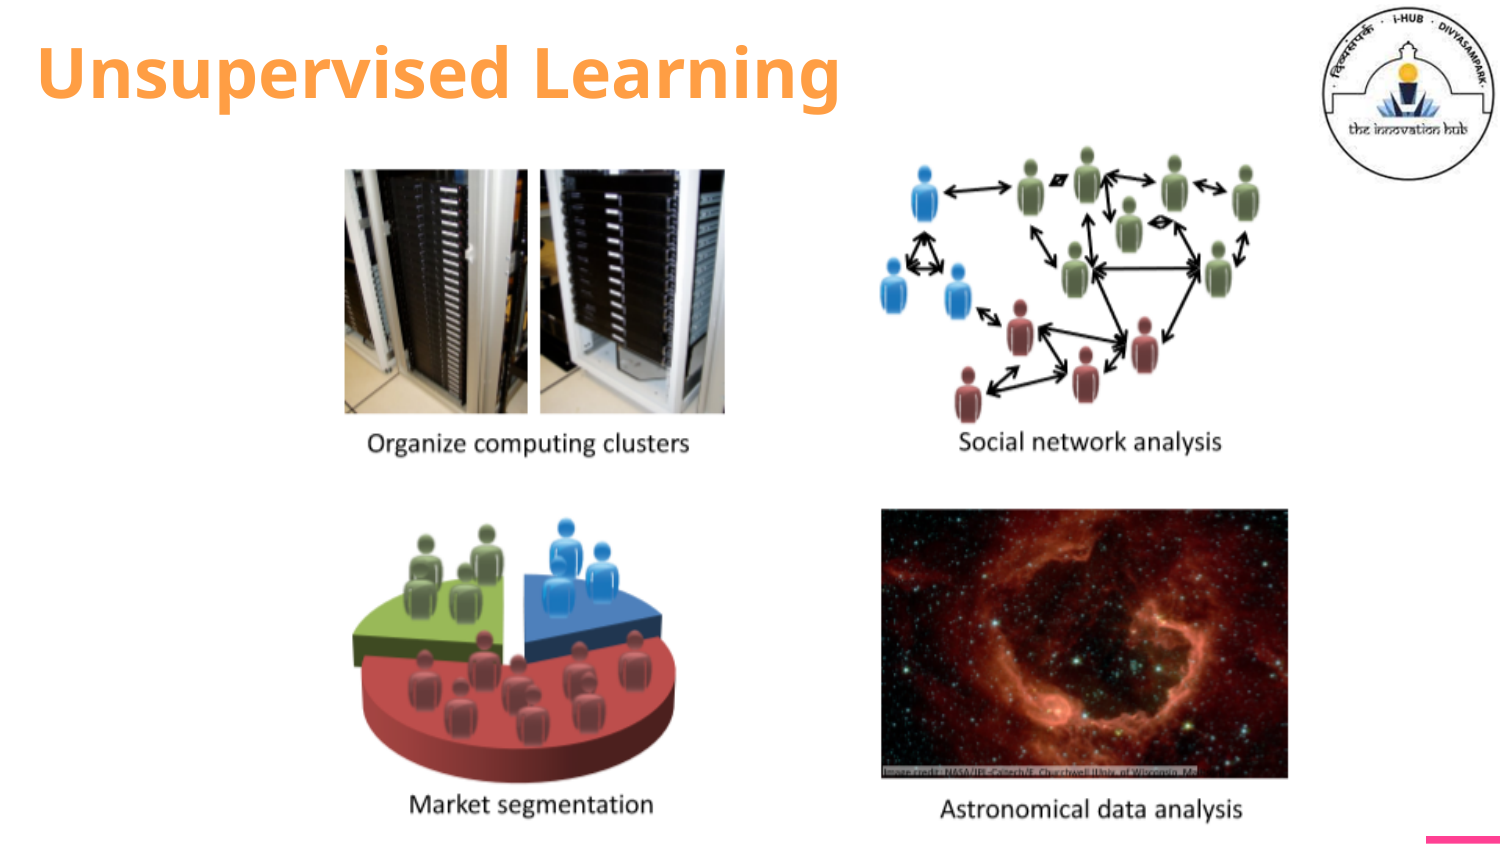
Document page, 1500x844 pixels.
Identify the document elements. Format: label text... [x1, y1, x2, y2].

picture [312, 135, 1293, 844]
title Unsupervised Learning [35, 20, 871, 114]
picture [1318, 1, 1500, 186]
